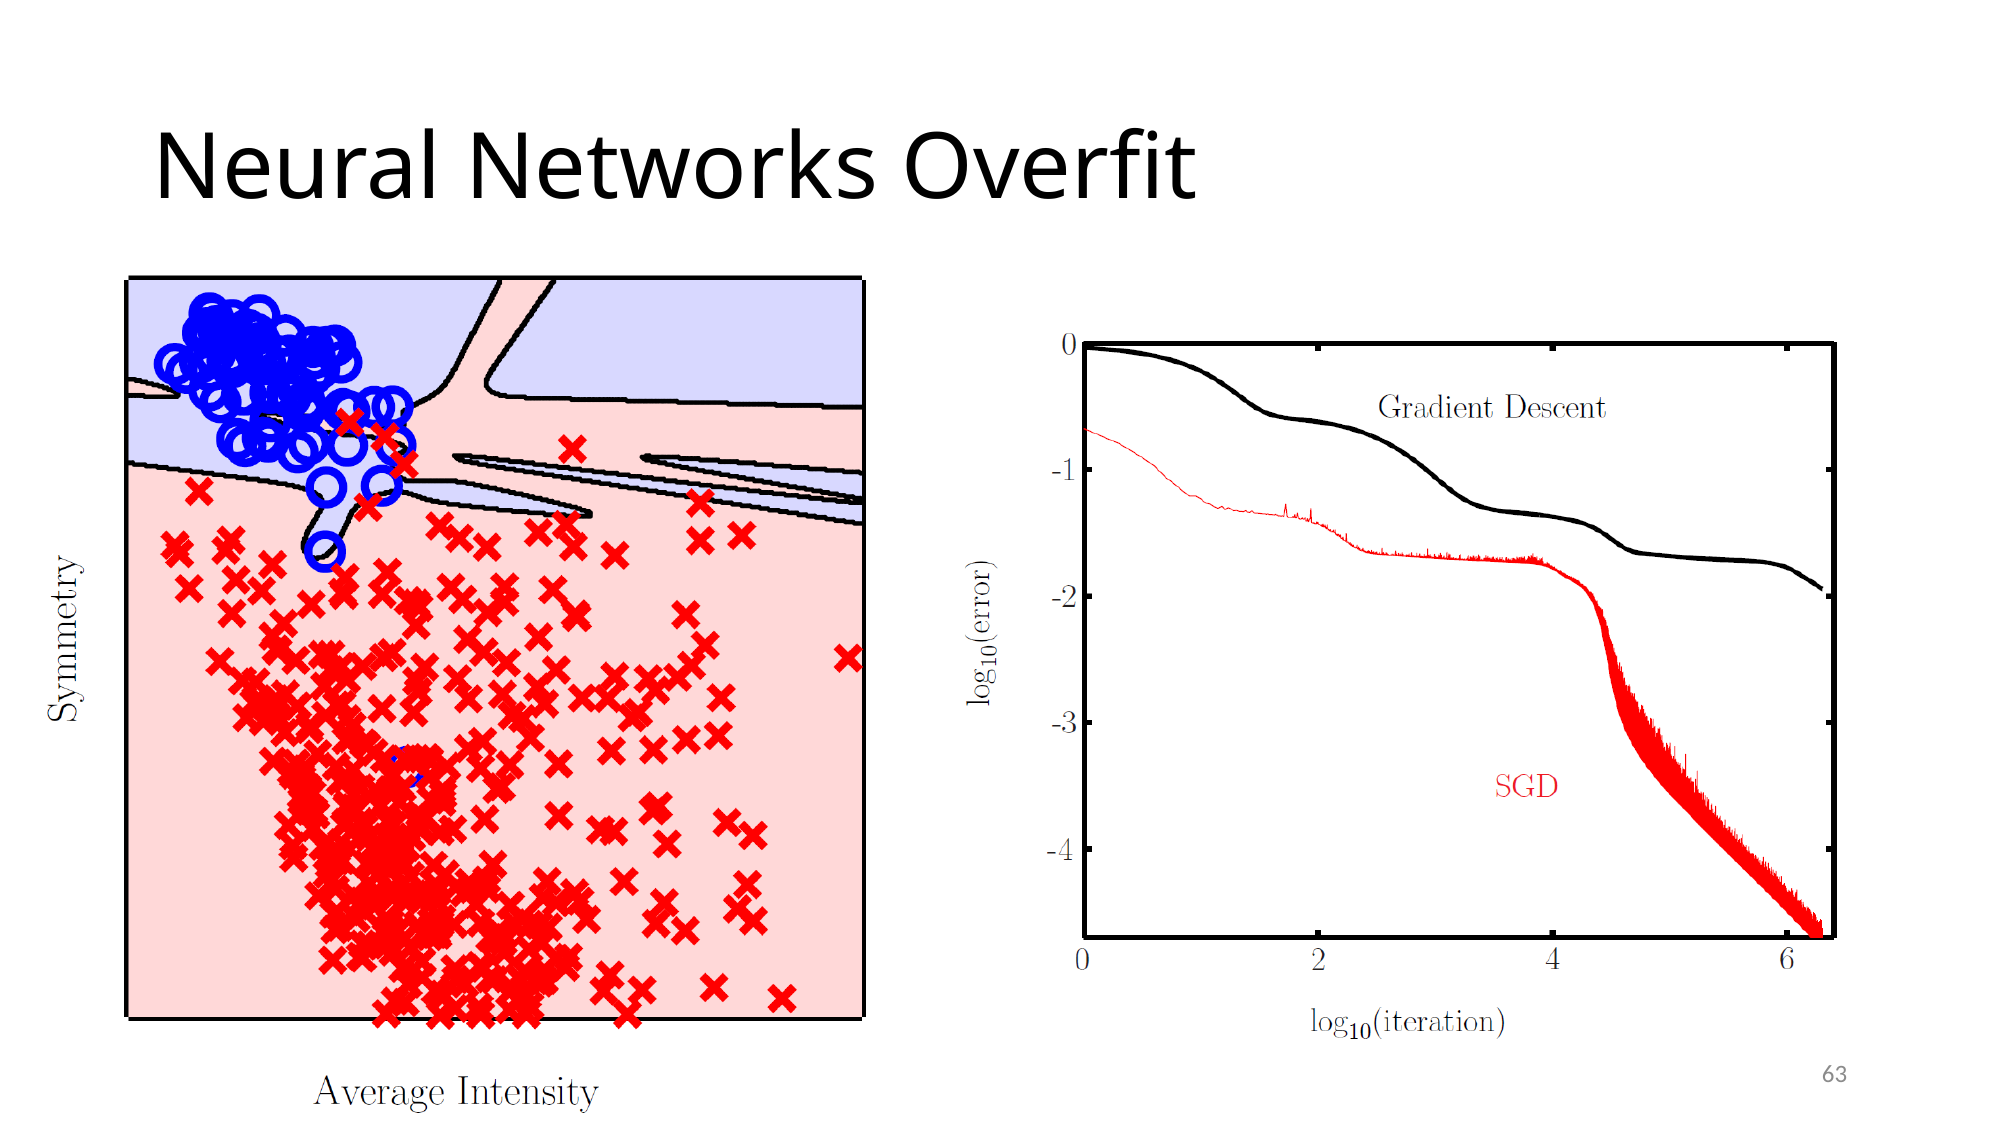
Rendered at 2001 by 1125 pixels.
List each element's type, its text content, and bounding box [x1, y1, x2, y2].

slide_number 63 [1412, 1042, 1863, 1103]
picture [958, 326, 1852, 1052]
picture [41, 261, 874, 1117]
title Neural Networks Overfit [137, 59, 1863, 278]
